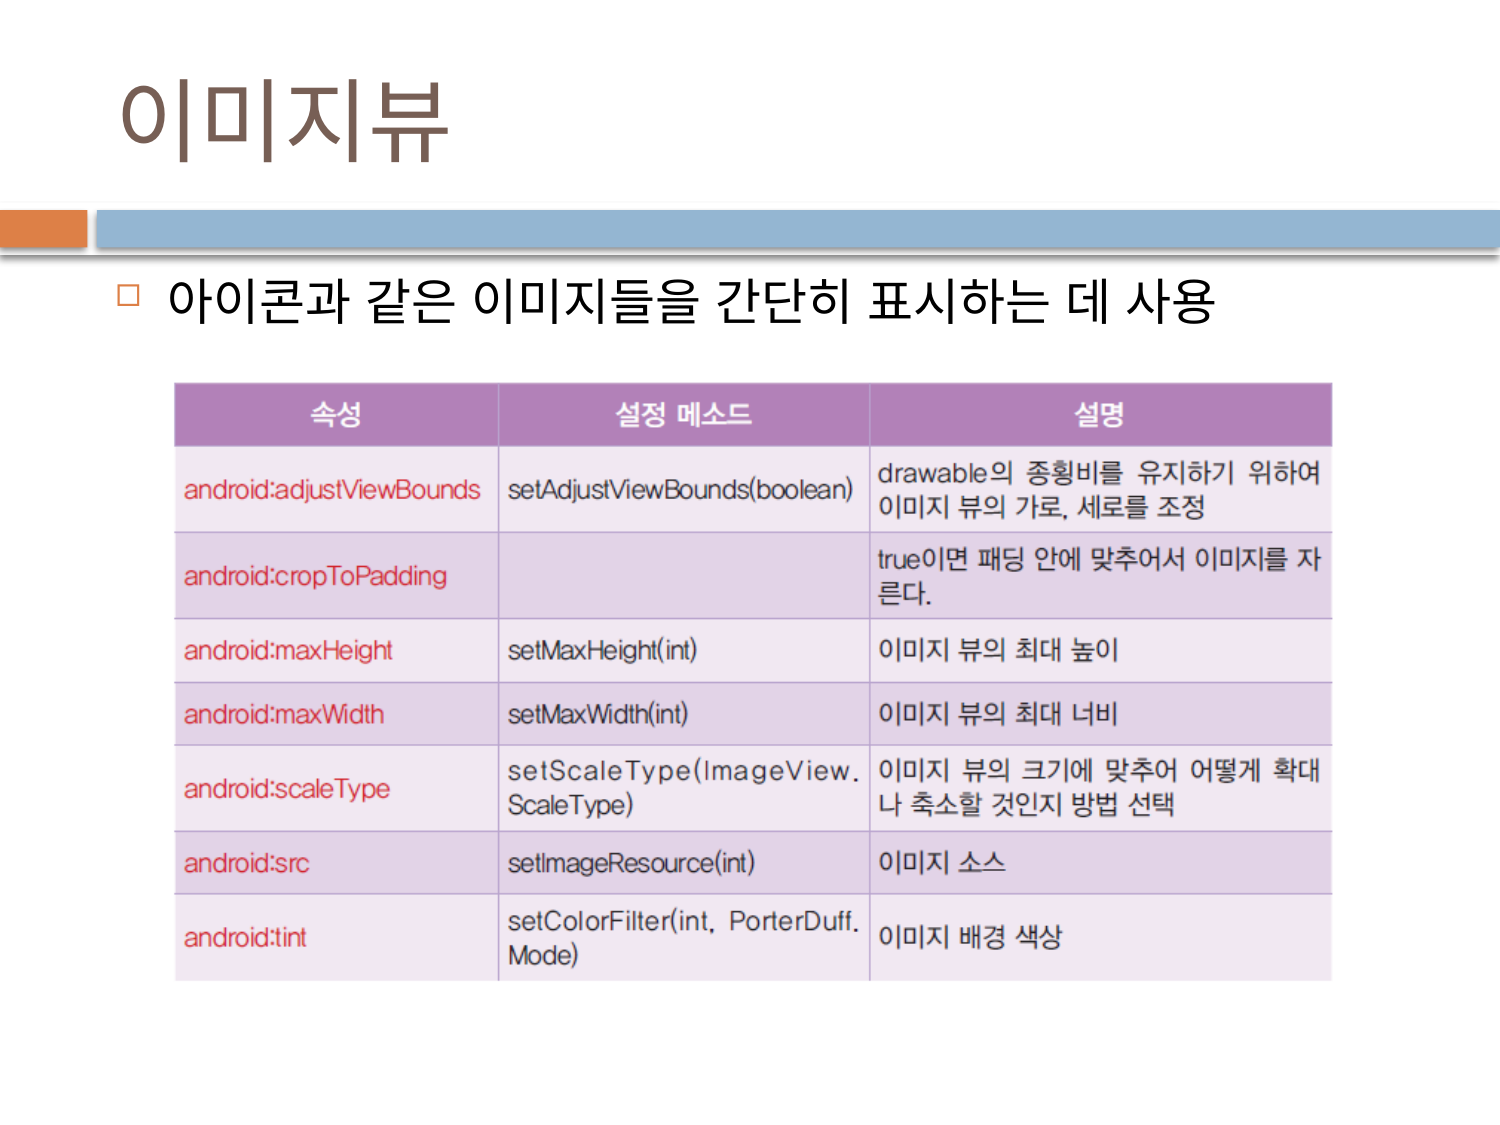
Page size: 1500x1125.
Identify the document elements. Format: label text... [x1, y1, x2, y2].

list 아이콘과 같은 이미지들을 간단히 표시하는 데 사용 [100, 262, 1438, 1000]
picture [166, 377, 1343, 993]
title 이미지뷰 [100, 37, 1438, 200]
